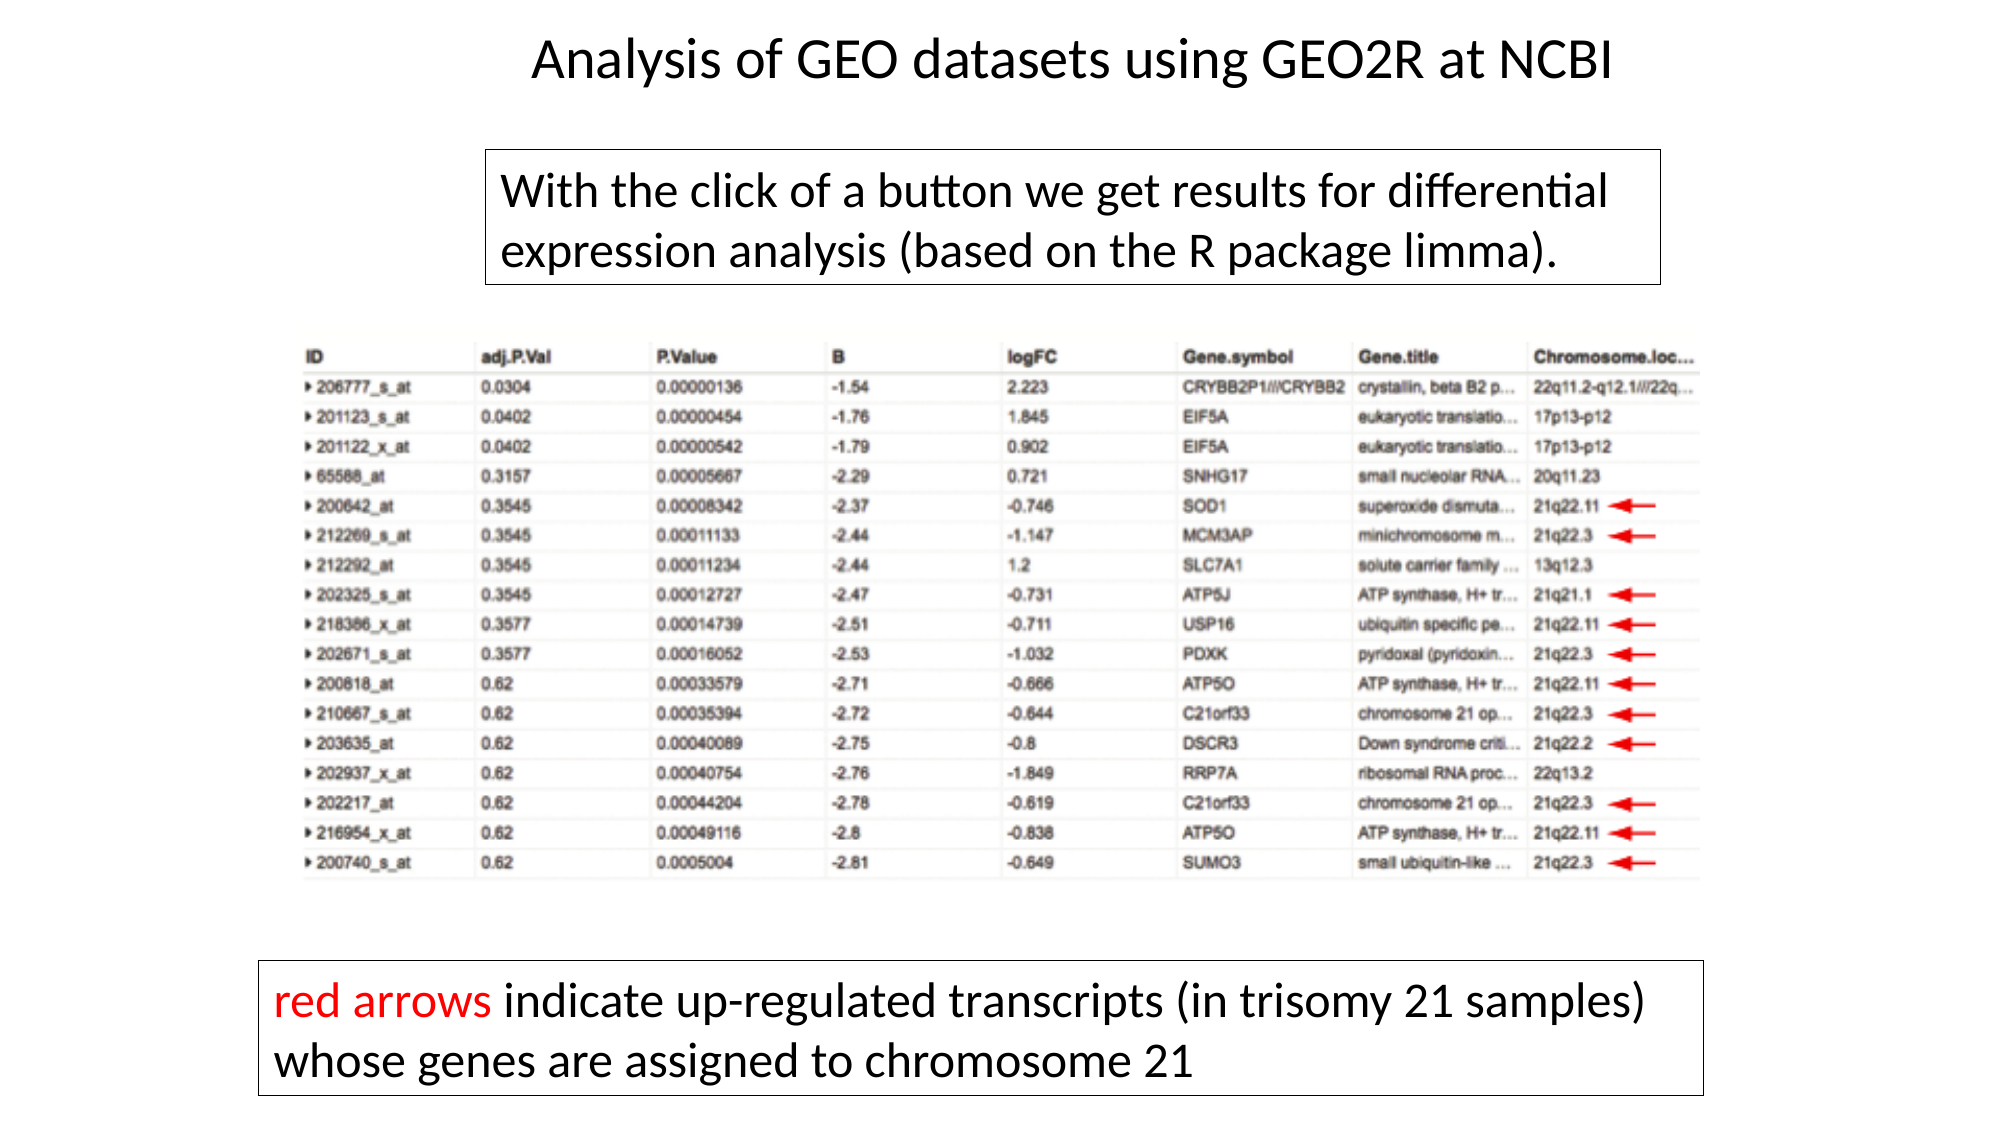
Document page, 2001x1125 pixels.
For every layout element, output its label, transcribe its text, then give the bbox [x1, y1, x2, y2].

picture [297, 324, 1700, 888]
text_box With the click of a button we get results for differential expression analysis (based on the R package limma). [485, 149, 1661, 285]
text_box red arrows indicate up-regulated transcripts (in trisomy 21 samples) whose genes are assigned to chromosome 21 [258, 960, 1704, 1096]
text_box Analysis of GEO datasets using GEO2R at NCBI [421, 12, 1725, 98]
